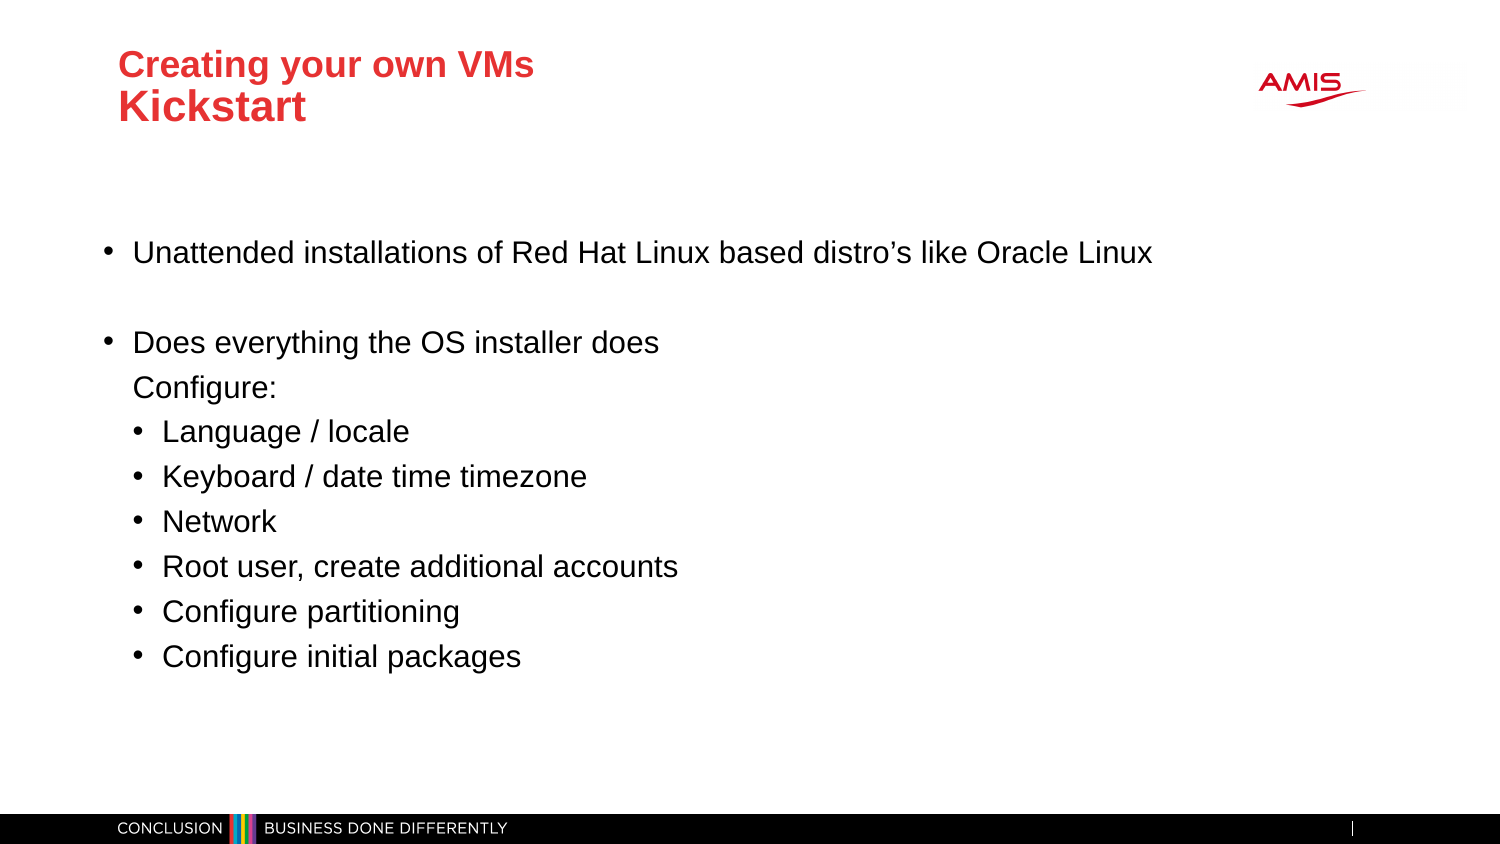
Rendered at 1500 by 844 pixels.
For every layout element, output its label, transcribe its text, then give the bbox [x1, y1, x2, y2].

list Unattended installations of Red Hat Linux based distro’s like Oracle Linux Does everything the OS installer does Configure: Language / locale Keyboard / date time timezone Network Root user, create additional accounts Configure partitioning Configure initial packages [103, 224, 1397, 811]
picture [239, 814, 1500, 844]
title Creating your own VMs Kickstart [118, 47, 1205, 130]
picture [0, 814, 236, 844]
picture [1205, 58, 1467, 111]
